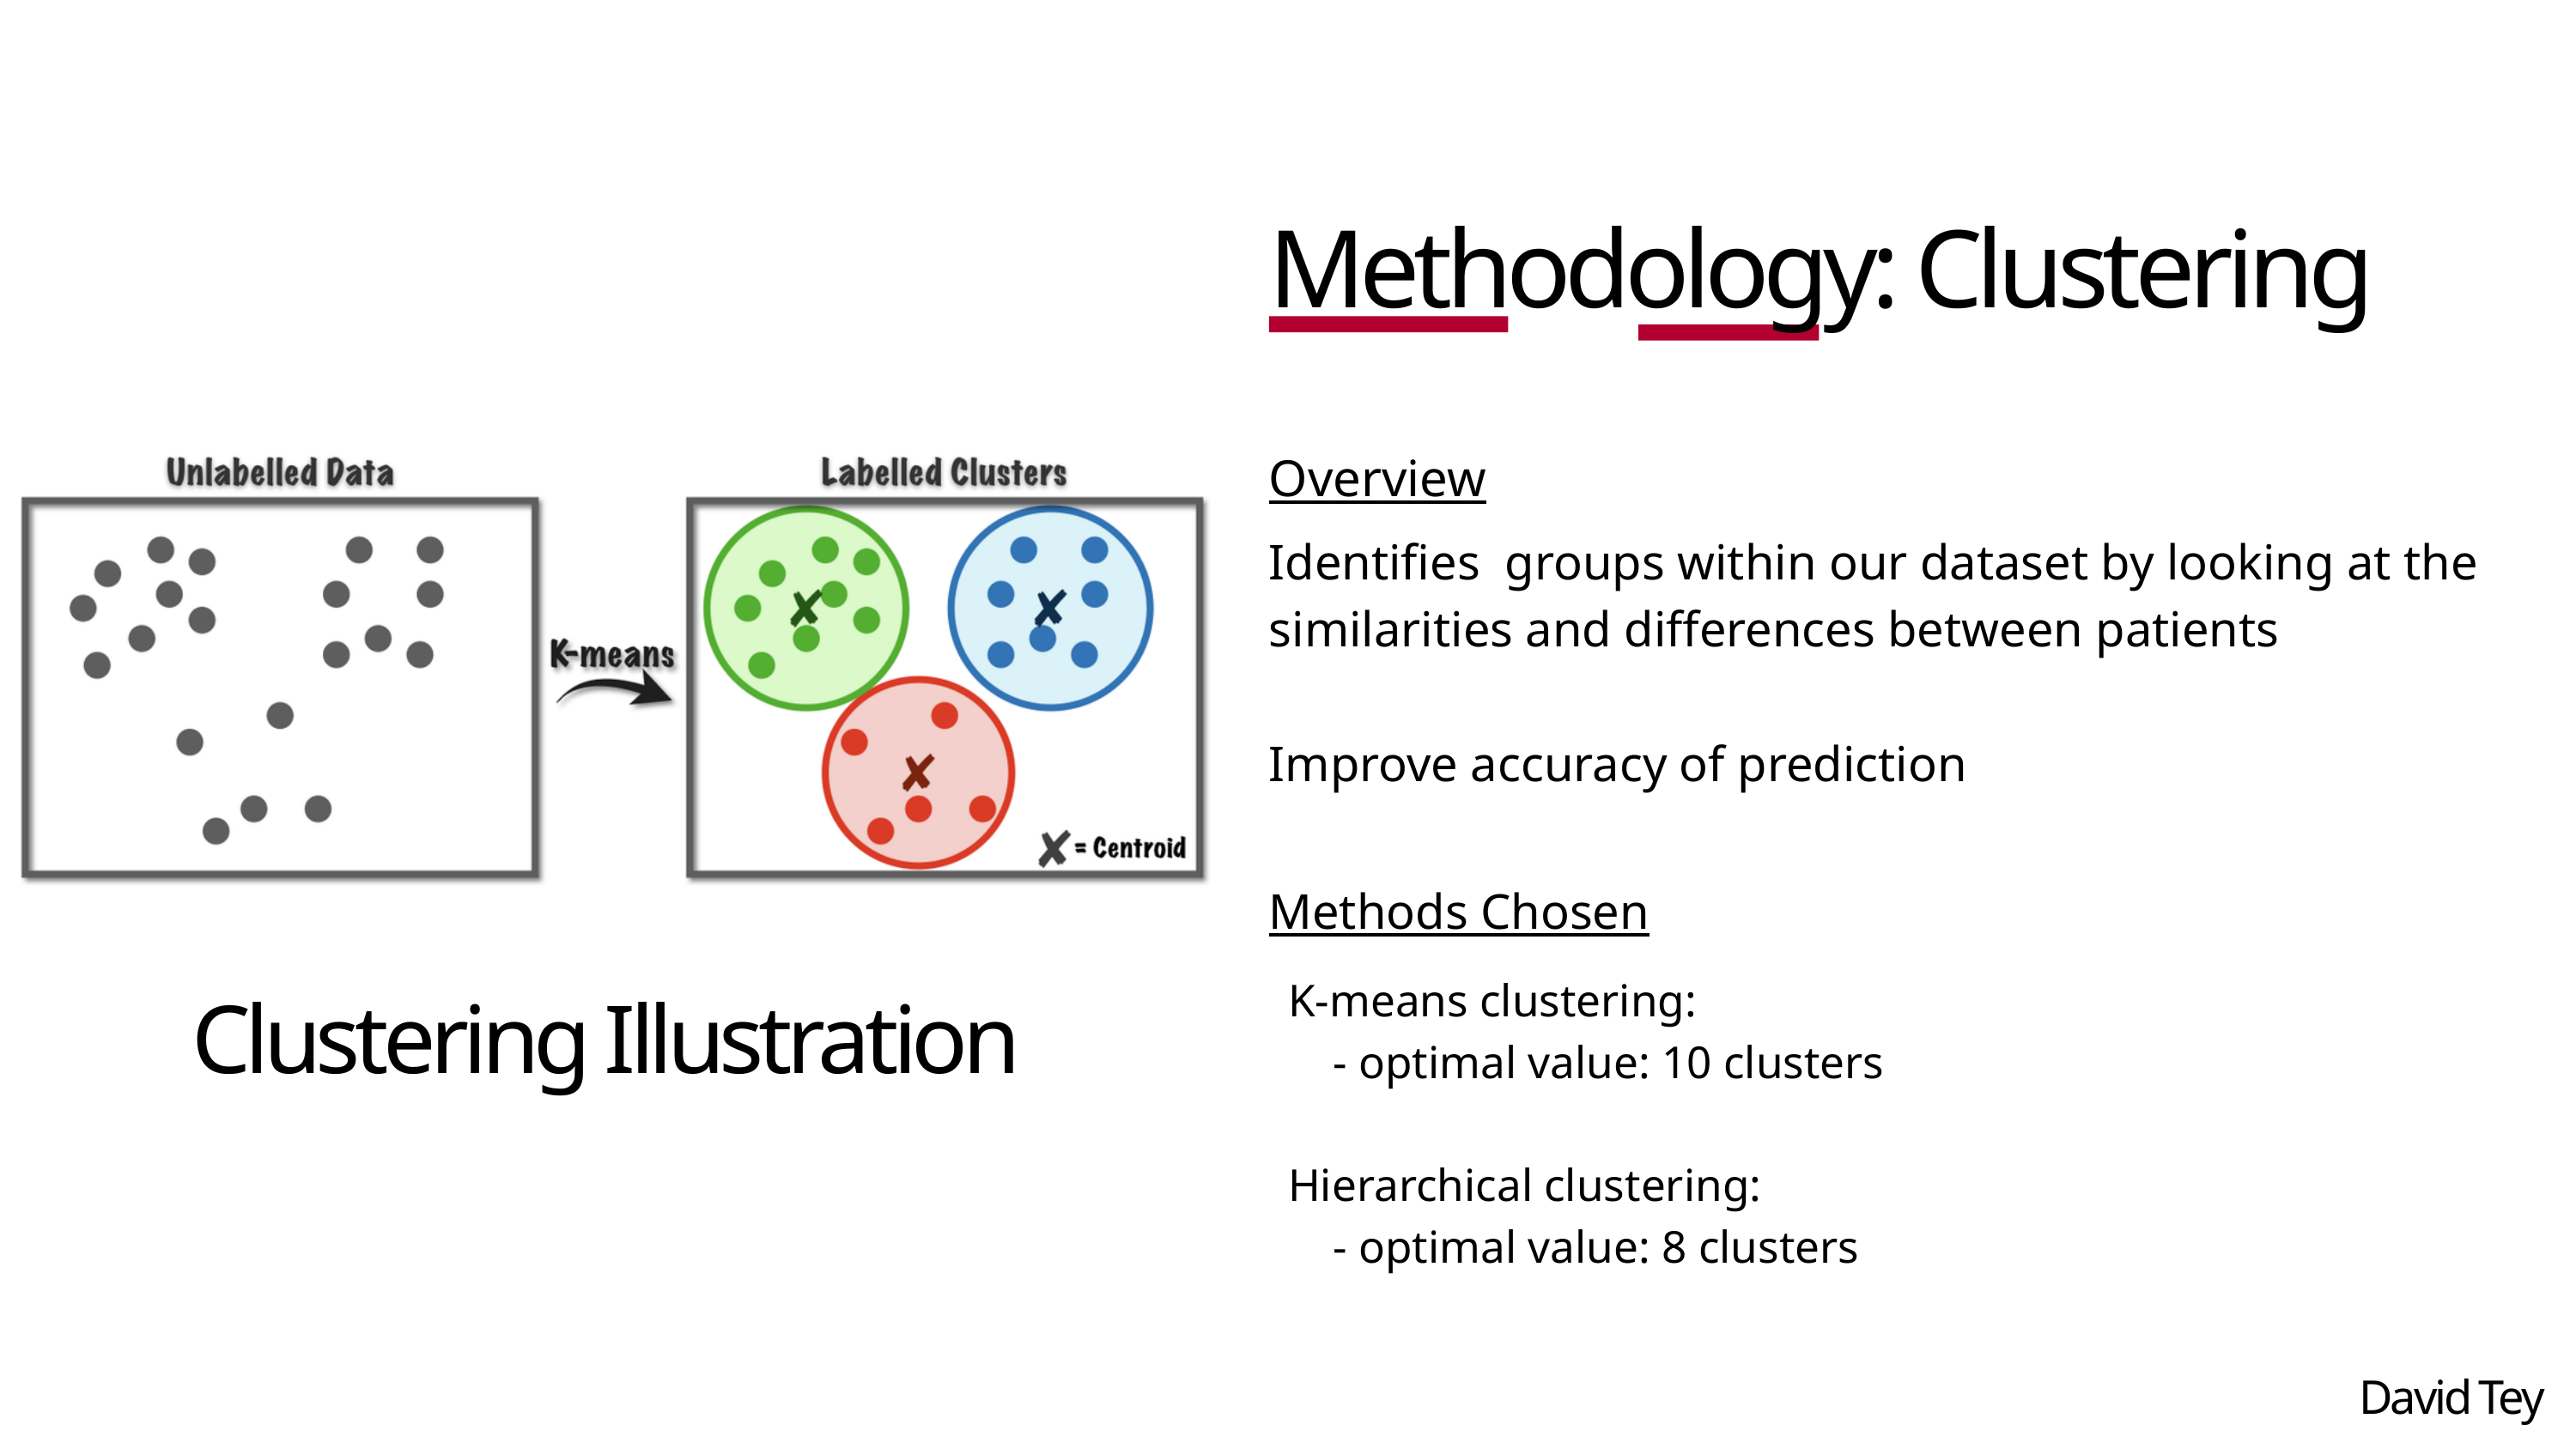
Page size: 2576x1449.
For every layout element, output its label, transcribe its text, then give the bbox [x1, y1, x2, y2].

text_box Methodology: Clustering [1268, 179, 2512, 330]
text_box Clustering Illustration [174, 961, 1036, 1093]
picture [0, 434, 1212, 941]
text_box K-means clustering: - optimal value: 10 clusters Hierarchical clustering: - optimal value: 8 clusters [1288, 964, 2350, 1334]
text_box Methods Chosen [1268, 871, 2512, 940]
text_box David Tey [2352, 1358, 2552, 1424]
text_box Overview [1268, 436, 2512, 507]
text_box Identifies groups within our dataset by looking at the similarities and differences between patients Improve accuracy of prediction [1268, 507, 2512, 871]
